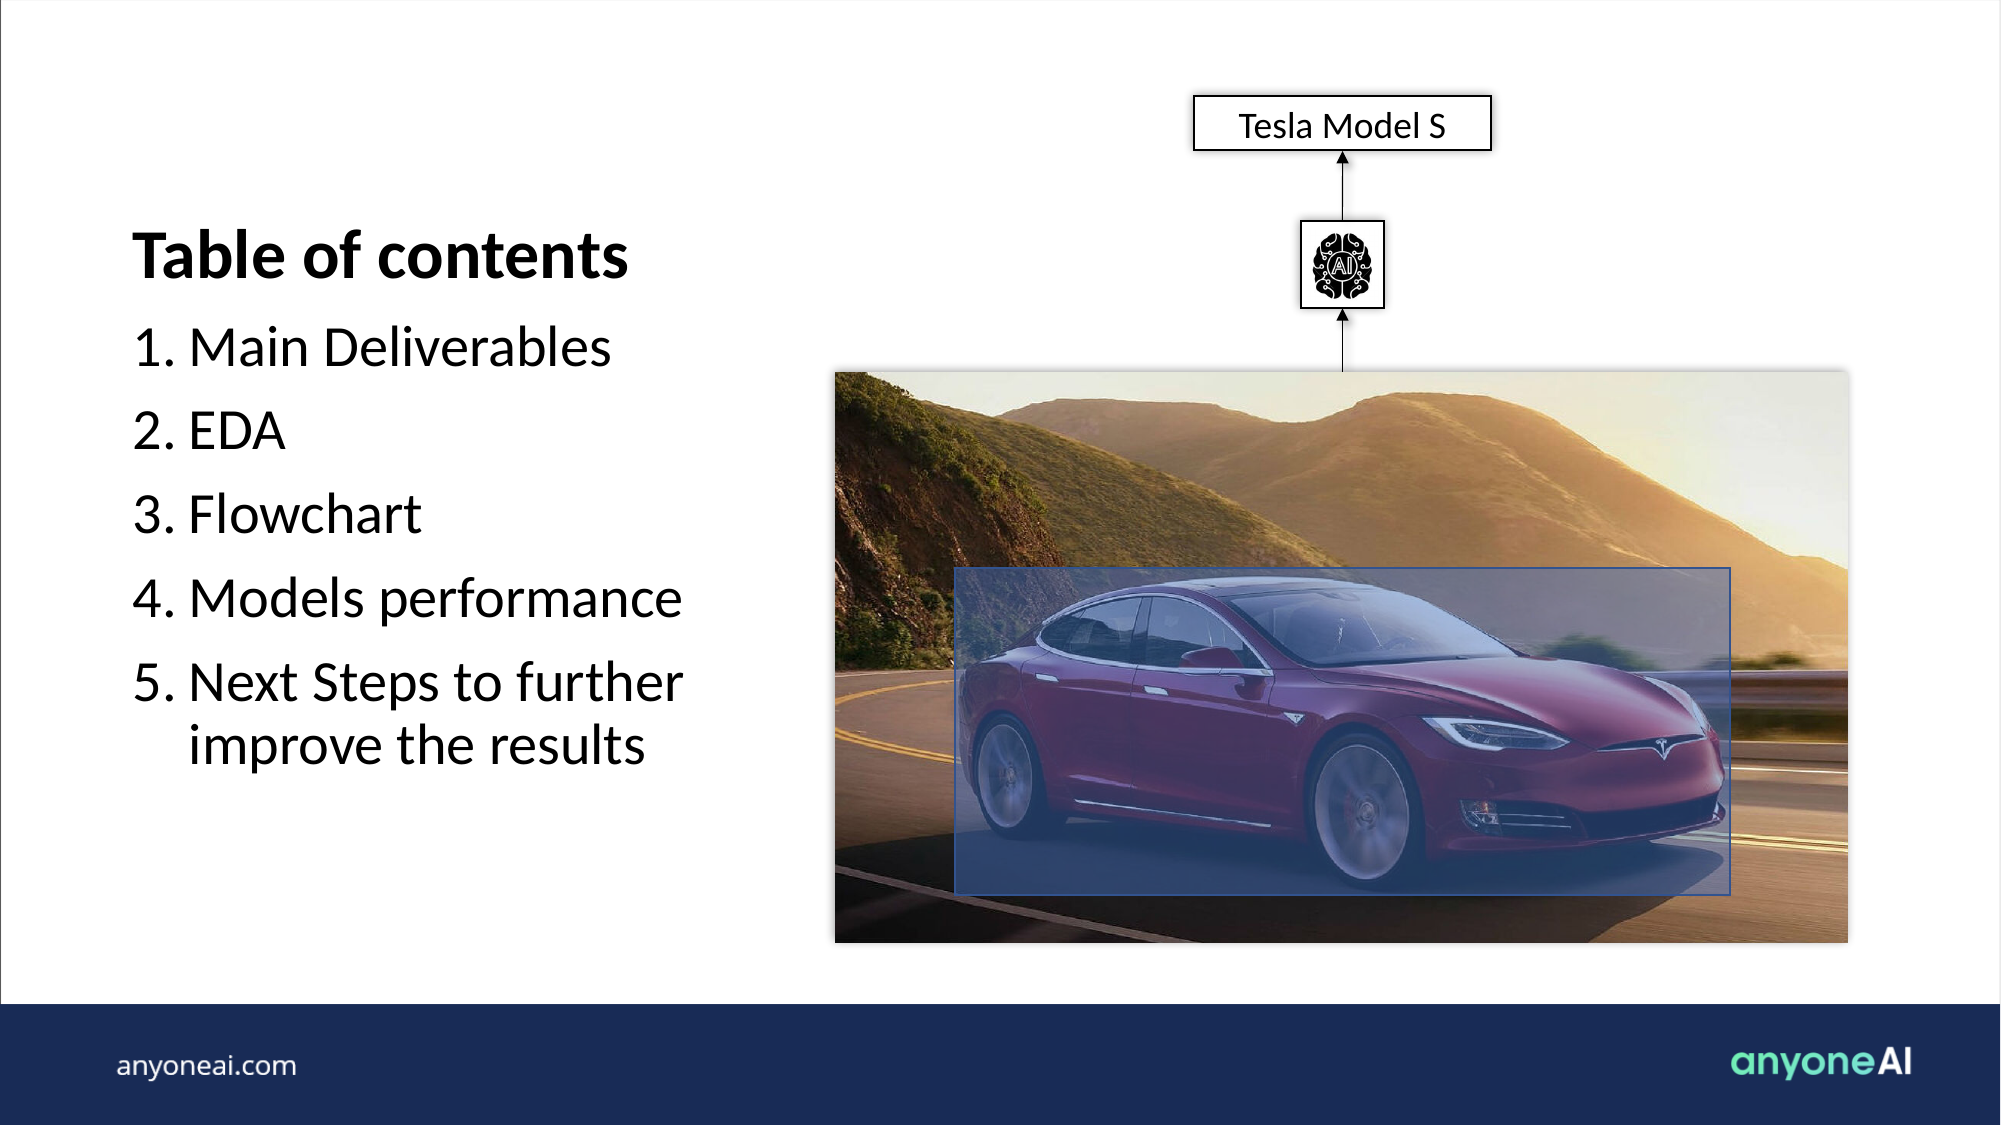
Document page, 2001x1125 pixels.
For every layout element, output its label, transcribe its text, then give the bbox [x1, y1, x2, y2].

text_box [1336, 308, 1349, 364]
picture [0, 0, 2001, 1125]
title Table of contents [124, 213, 771, 302]
text_box [1336, 151, 1349, 221]
list Main Deliverables EDA Flowchart Models performance Next Steps to further improve the results [124, 307, 783, 956]
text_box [1193, 95, 1492, 151]
text_box [1300, 221, 1385, 309]
